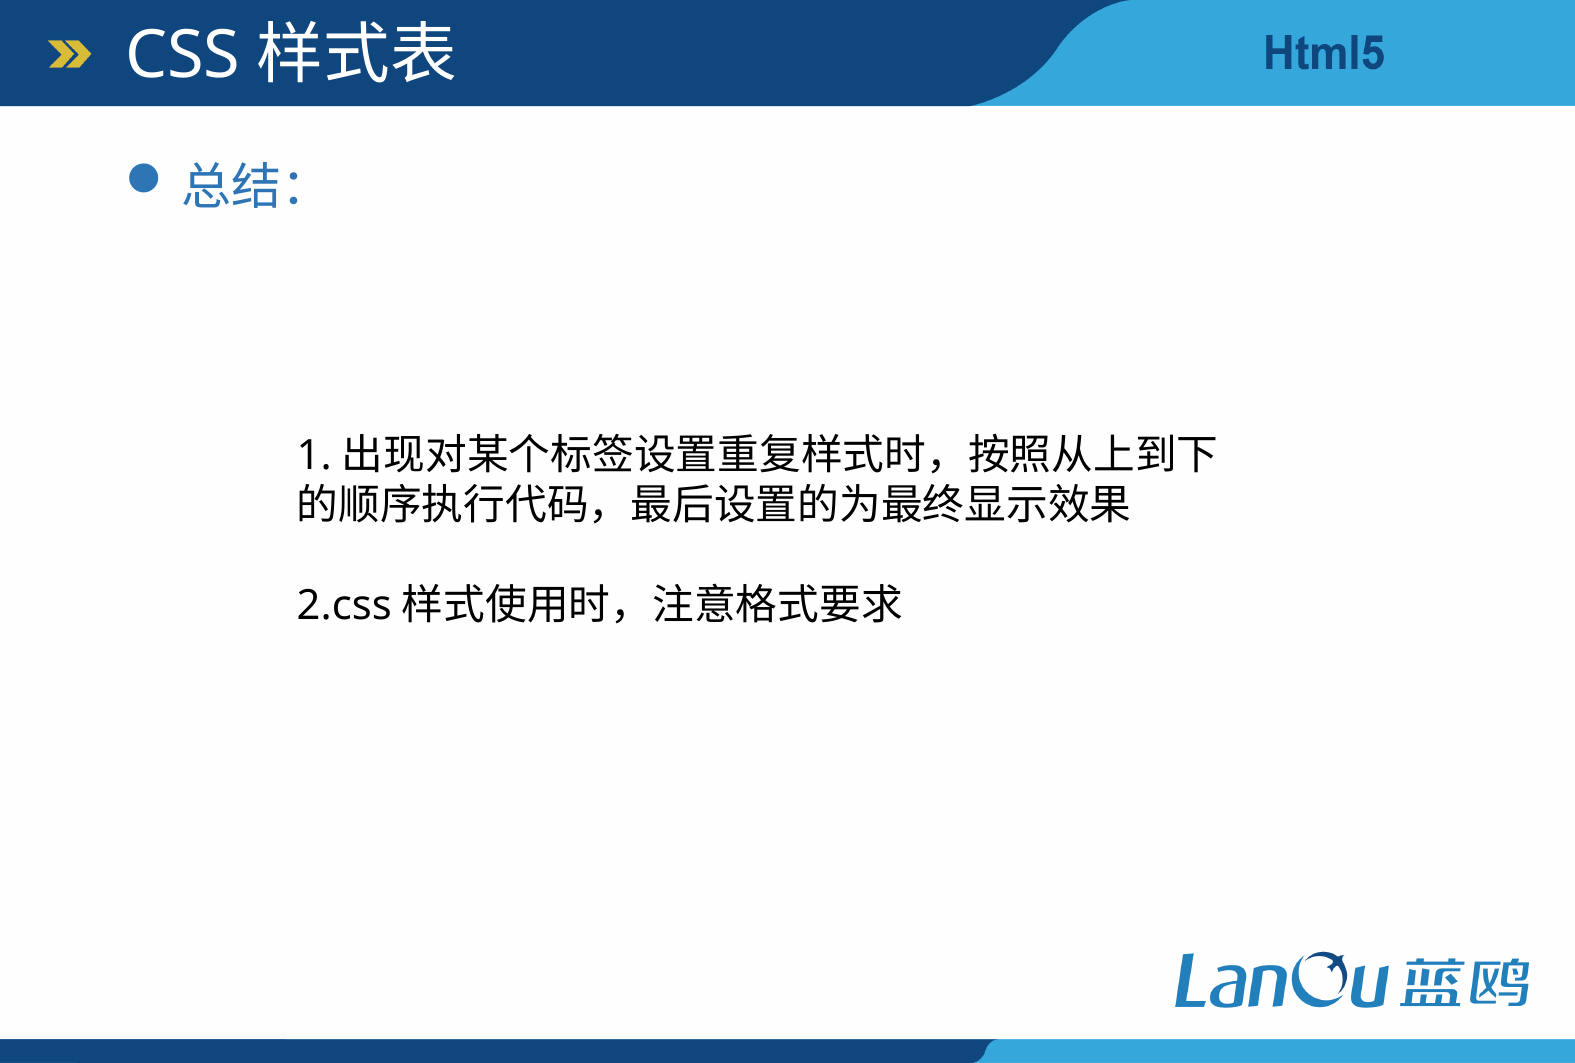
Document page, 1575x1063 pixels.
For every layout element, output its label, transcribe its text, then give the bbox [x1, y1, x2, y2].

picture [0, 0, 1575, 1063]
text_box CSS样式表 [117, 3, 465, 99]
text_box 1.出现对某个标签设置重复样式时，按照从上到下 的顺序执行代码，最后设置的为最终显示效果 2.css样式使用时，注意格式要求 [289, 420, 1226, 636]
text_box 总结： [117, 147, 340, 223]
